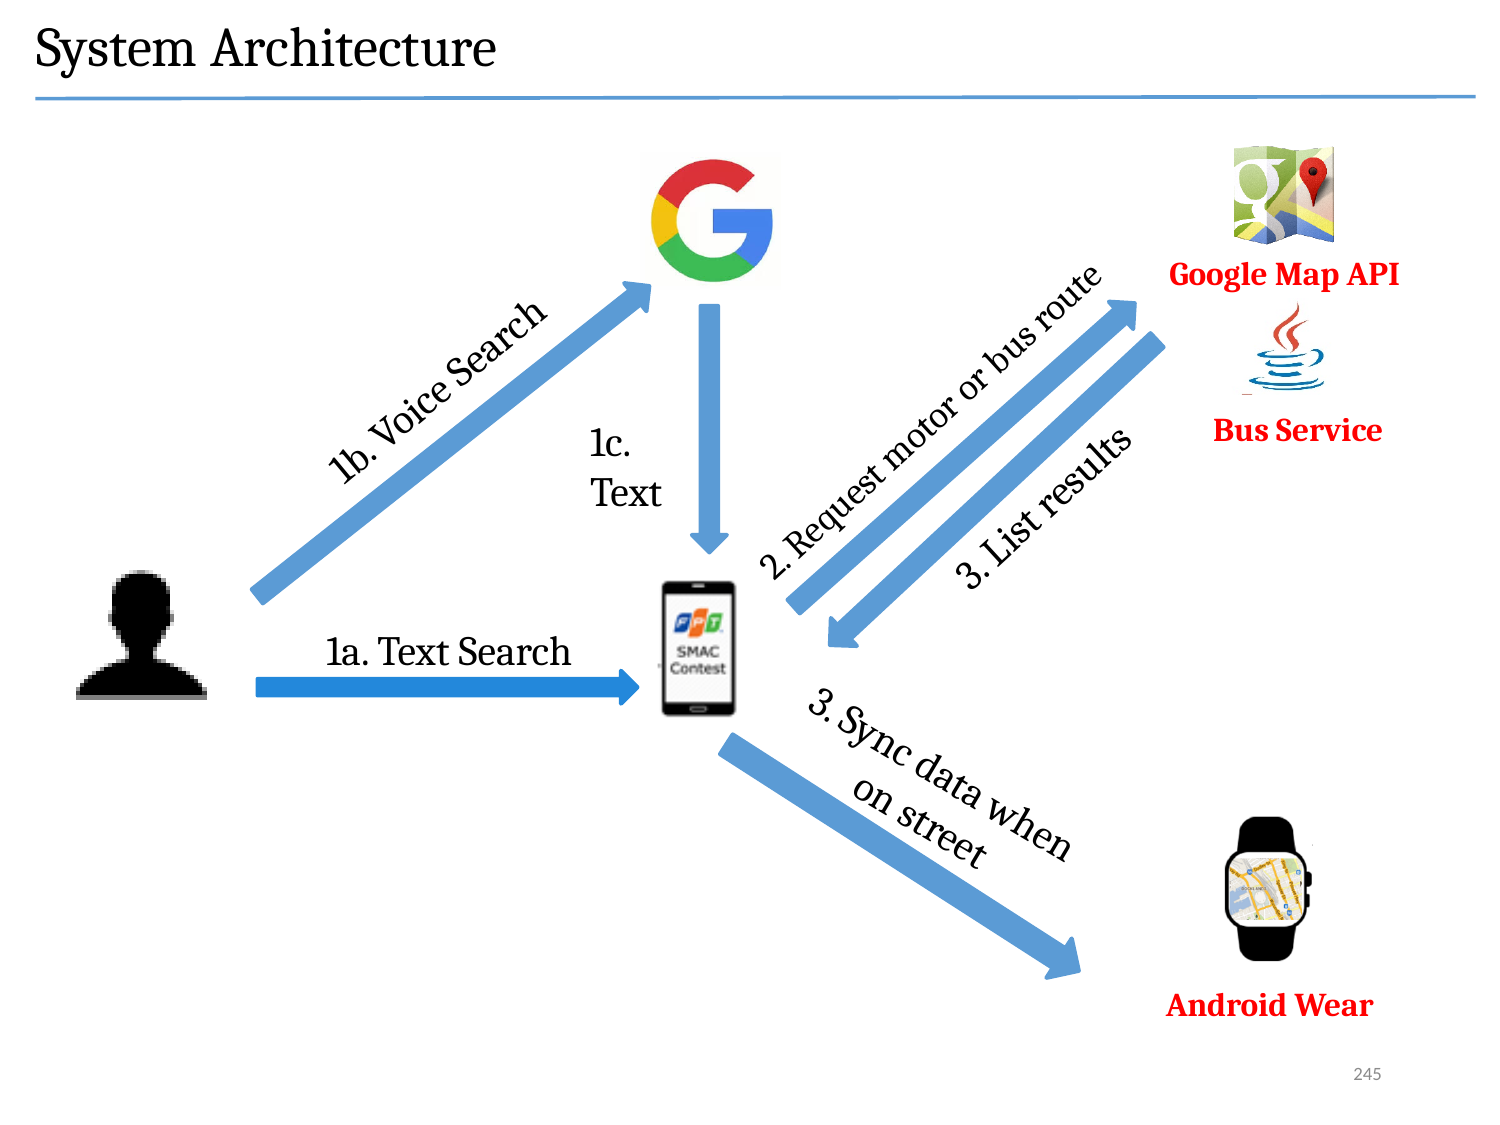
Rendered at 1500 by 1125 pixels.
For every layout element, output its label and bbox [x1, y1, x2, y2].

text_box [257, 616, 638, 704]
picture [1231, 142, 1337, 248]
text_box [1150, 976, 1389, 1031]
slide_number [1059, 1042, 1397, 1103]
text_box [829, 333, 1164, 646]
text_box [1154, 245, 1416, 300]
text_box [787, 301, 1135, 614]
picture [76, 570, 207, 700]
picture [1231, 298, 1337, 395]
text_box [733, 235, 1126, 603]
text_box [691, 306, 727, 553]
picture [1212, 807, 1313, 977]
text_box [302, 268, 571, 508]
title [21, 0, 1316, 97]
picture [657, 572, 756, 725]
picture [640, 152, 781, 290]
text_box [1198, 400, 1399, 456]
text_box [251, 283, 649, 604]
text_box [575, 407, 678, 523]
text_box [720, 660, 1112, 978]
